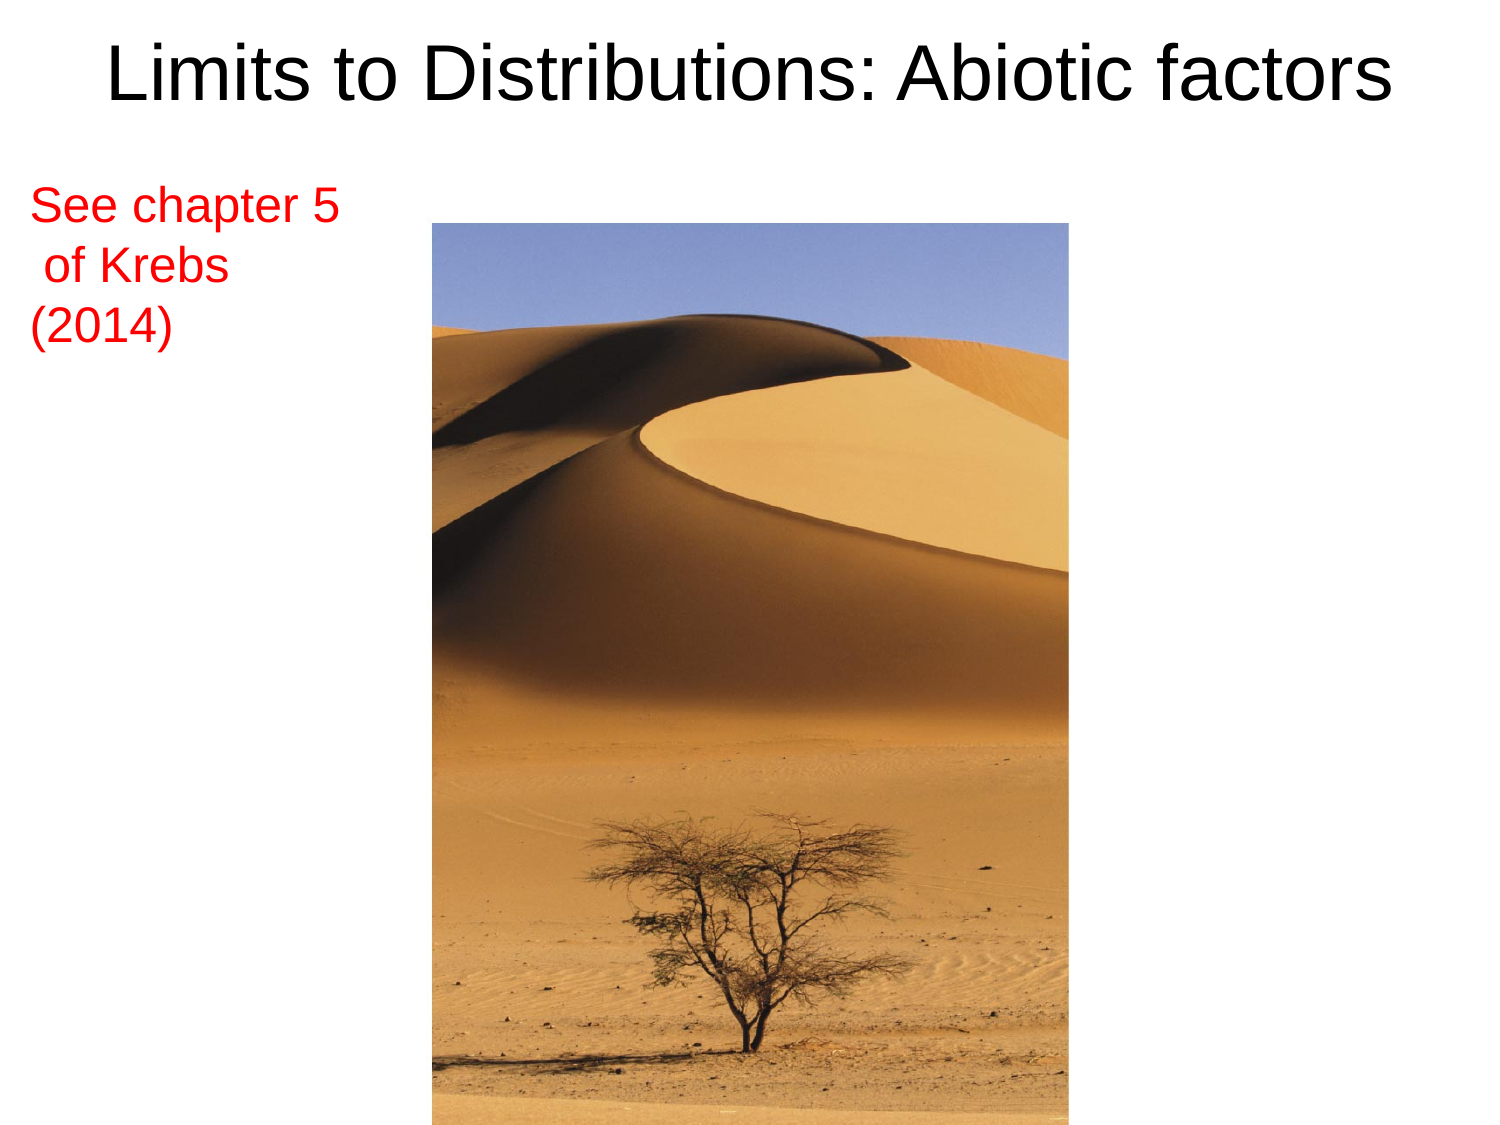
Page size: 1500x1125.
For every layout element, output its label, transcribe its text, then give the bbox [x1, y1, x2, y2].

text_box See chapter 5 of Krebs (2014) [14, 165, 365, 360]
subtitle Limits to Distributions: Abiotic factors [0, 24, 1500, 213]
picture [425, 217, 1074, 1125]
